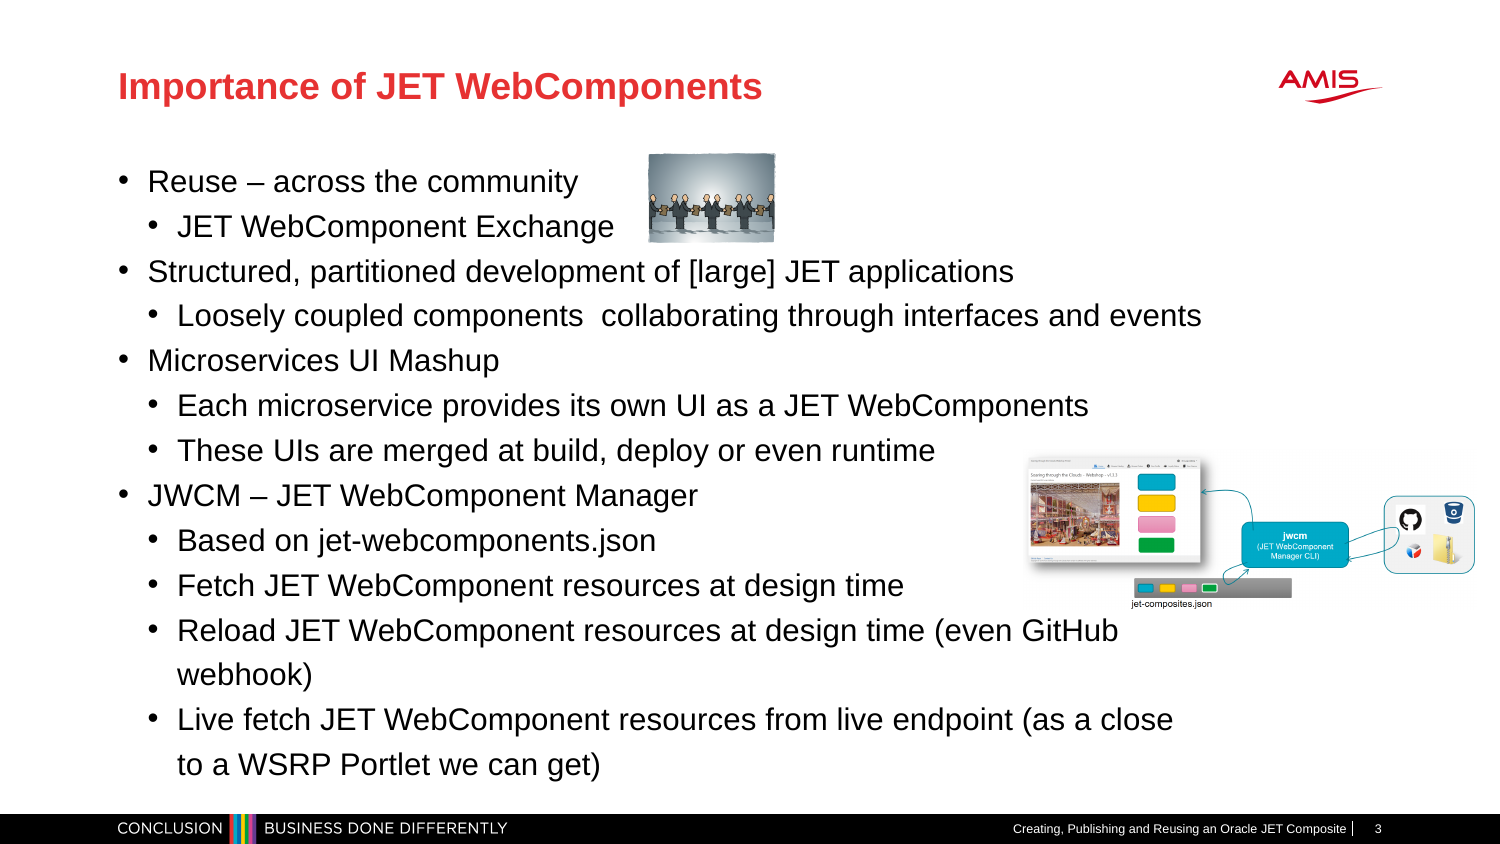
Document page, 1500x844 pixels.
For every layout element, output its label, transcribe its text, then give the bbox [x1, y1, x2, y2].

slide_number 3 [1358, 820, 1382, 839]
footer Creating, Publishing and Reusing an Oracle JET Composite [814, 820, 1347, 839]
picture [1205, 58, 1388, 106]
picture [648, 153, 776, 243]
picture [239, 814, 1500, 844]
title Importance of JET WebComponents [118, 47, 1205, 130]
picture [1023, 449, 1477, 610]
list Reuse – across the community JET WebComponent Exchange Structured, partitioned development of [large] JET applications Loosely coupled components collaborating through interfaces and events Microservices UI Mashup Each microservice provides its own UI as a JET WebComponents These UIs are merged at build, deploy or even runtime JWCM – JET WebComponent Manager Based on jet-webcomponents.json Fetch JET WebComponent resources at design time Reload JET WebComponent resources at design time (even GitHub webhook) Live fetch JET WebComponent resources from live endpoint (as a close to a WSRP Portlet we can get) [118, 153, 1205, 774]
picture [0, 814, 236, 844]
